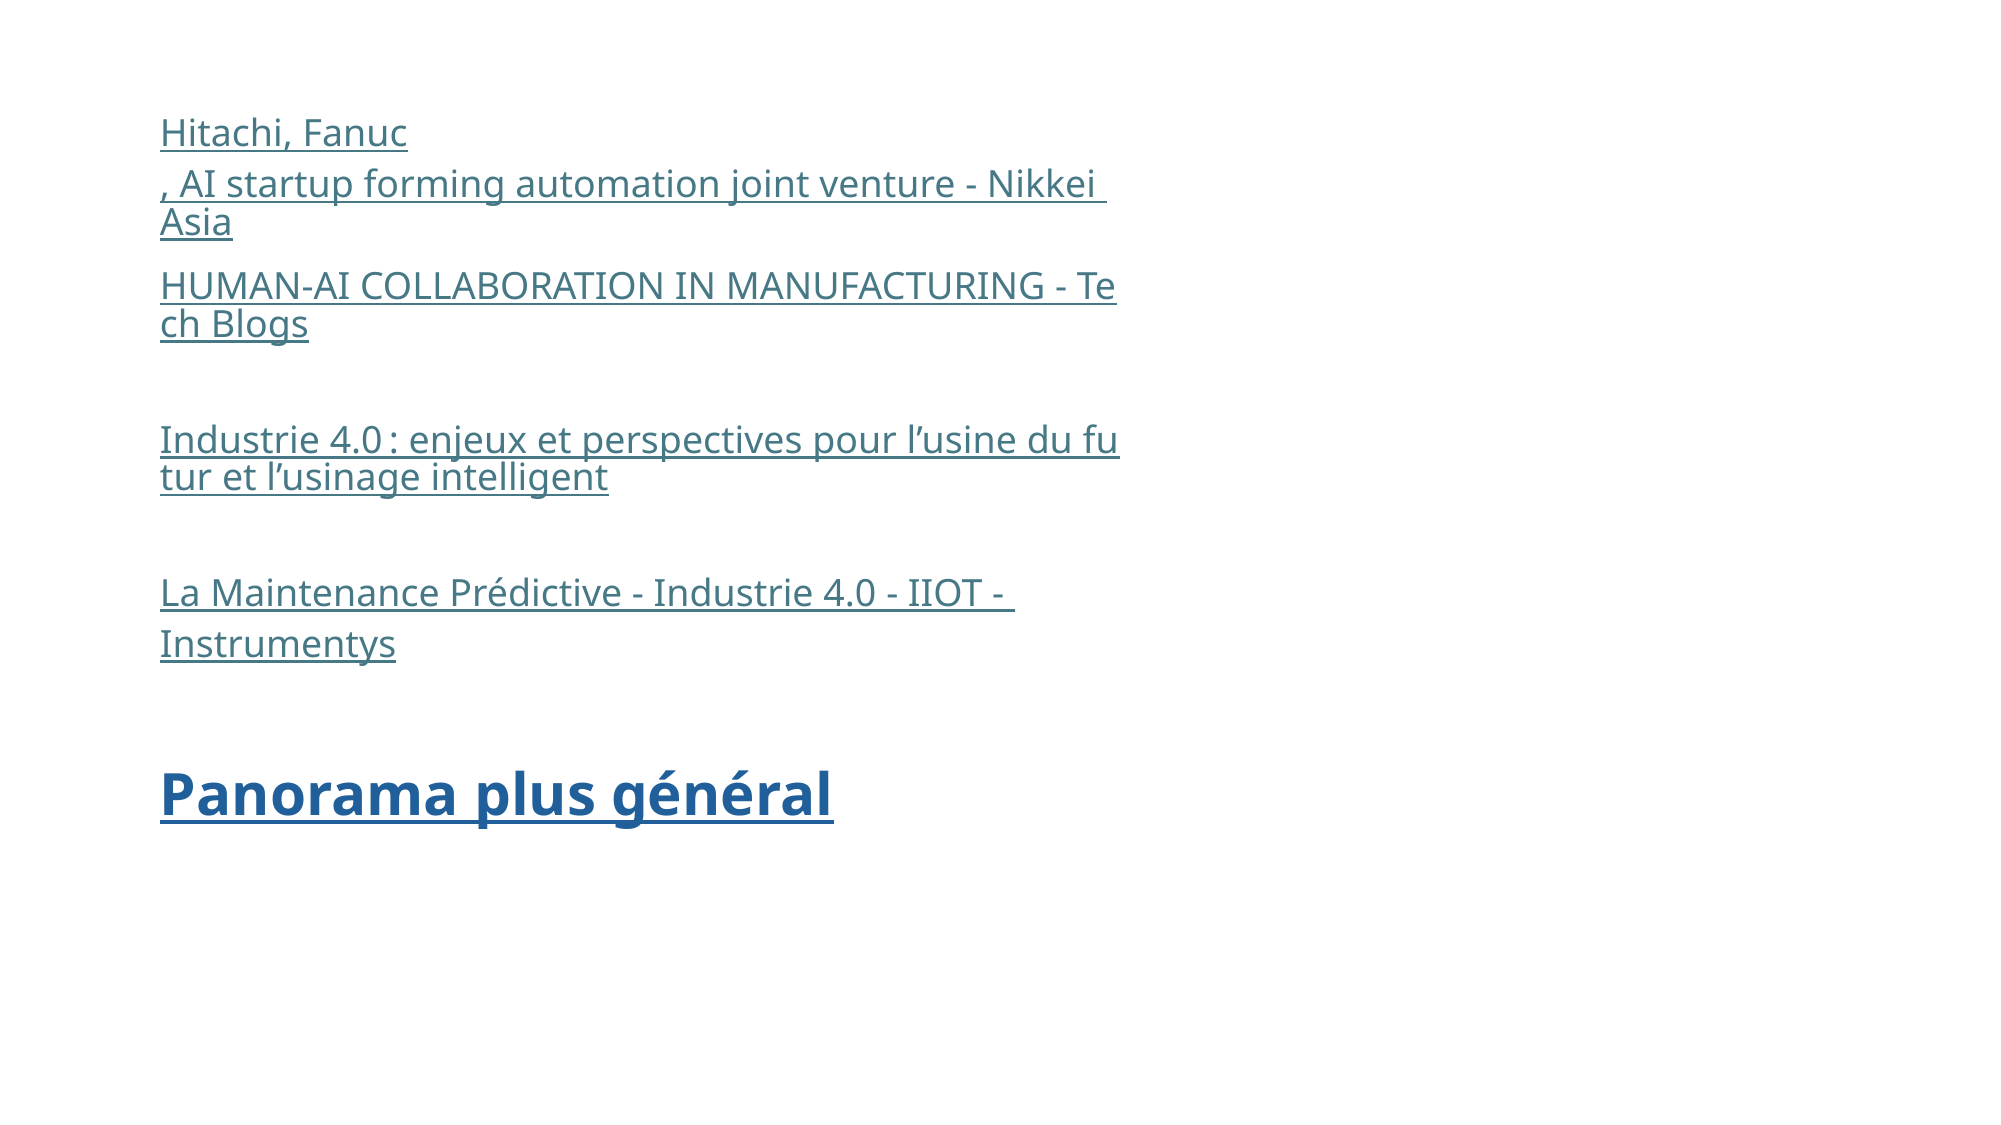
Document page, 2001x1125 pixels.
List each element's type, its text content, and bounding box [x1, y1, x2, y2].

text_box Hitachi, Fanuc, AI startup forming automation joint venture - Nikkei Asia [145, 101, 1146, 219]
text_box Panorama plus général [145, 749, 1146, 844]
text_box La Maintenance Prédictive - Industrie 4.0 - IIOT - Instrumentys [145, 561, 1146, 679]
text_box HUMAN-AI COLLABORATION IN MANUFACTURING - Tech Blogs [145, 254, 1146, 321]
text_box Industrie 4.0 : enjeux et perspectives pour l’usine du futur et l’usinage intelligent [145, 408, 1146, 474]
